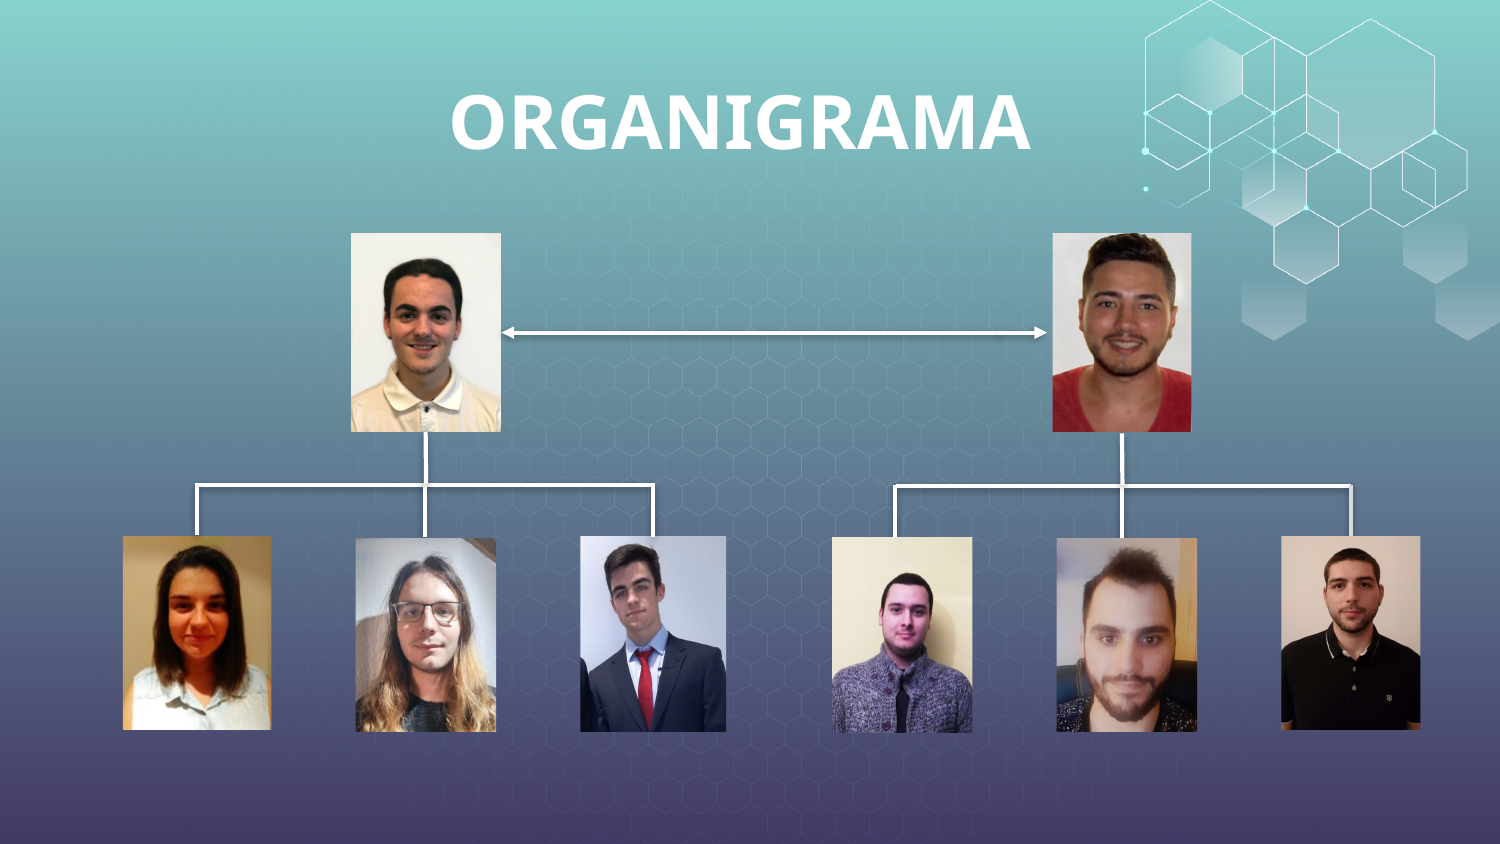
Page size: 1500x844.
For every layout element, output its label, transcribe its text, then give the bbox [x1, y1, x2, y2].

picture [102, 0, 1500, 69]
title ORGANIGRAMA [0, 69, 1500, 180]
picture [102, 180, 1500, 844]
